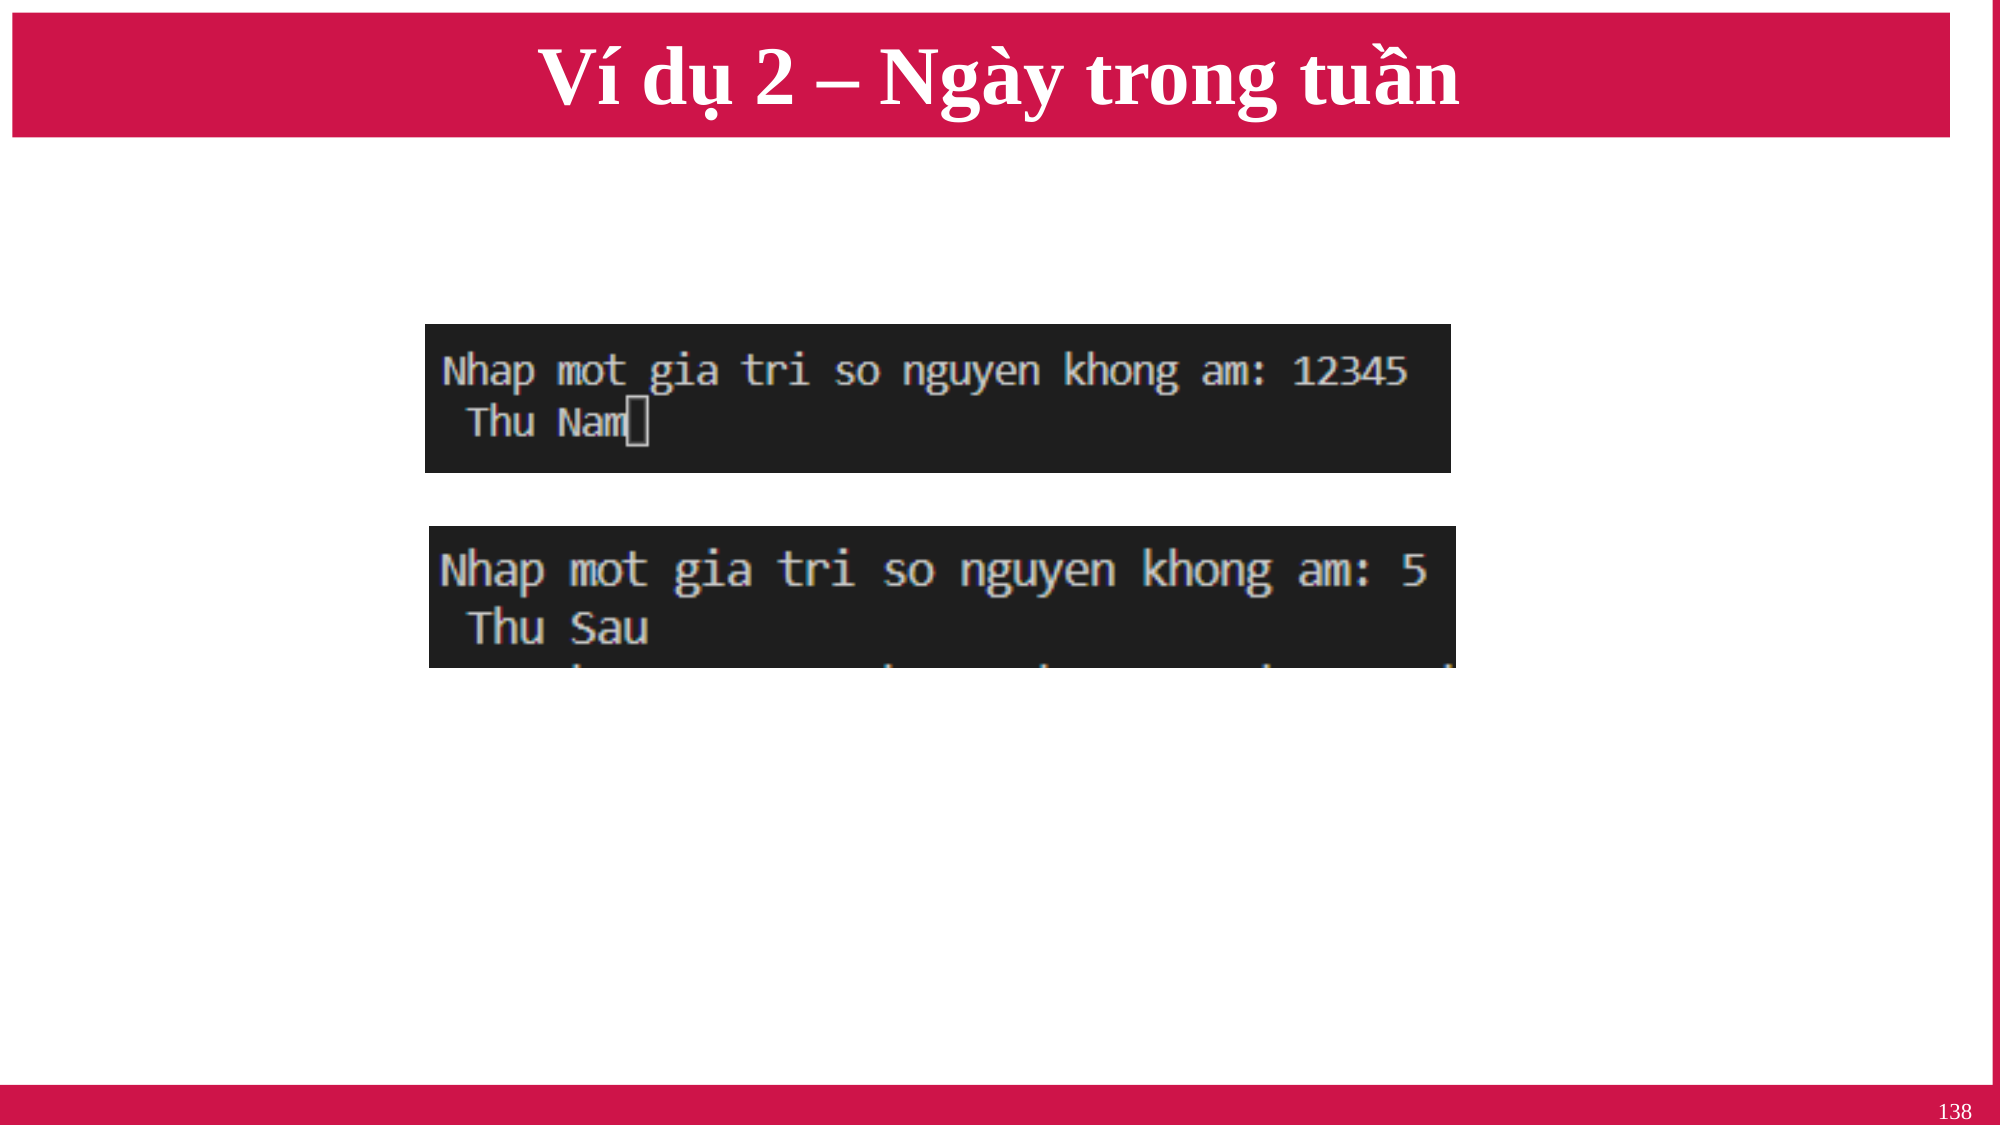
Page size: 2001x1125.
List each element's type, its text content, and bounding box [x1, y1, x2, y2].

picture [428, 526, 1456, 669]
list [424, 324, 1451, 474]
title Ví dụ 2 – Ngày trong tuần [99, 24, 1900, 118]
slide_number 138 [1520, 1074, 1988, 1113]
